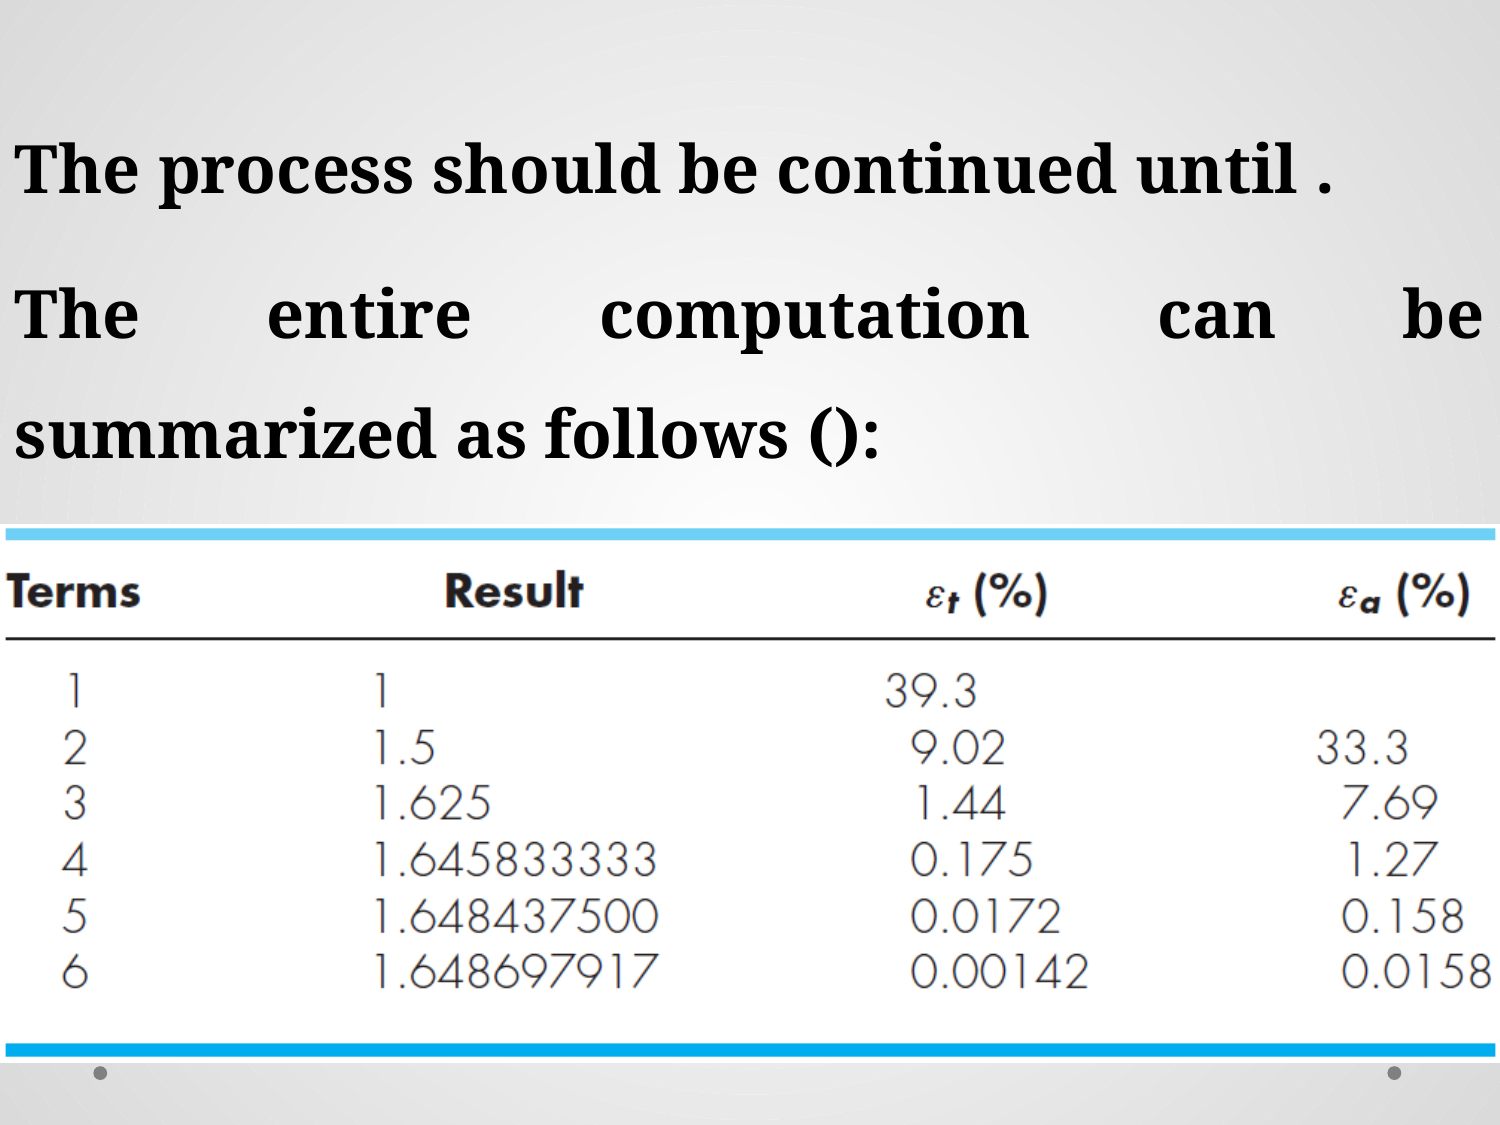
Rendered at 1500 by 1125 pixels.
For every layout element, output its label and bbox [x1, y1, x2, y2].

picture [0, 524, 1500, 1063]
